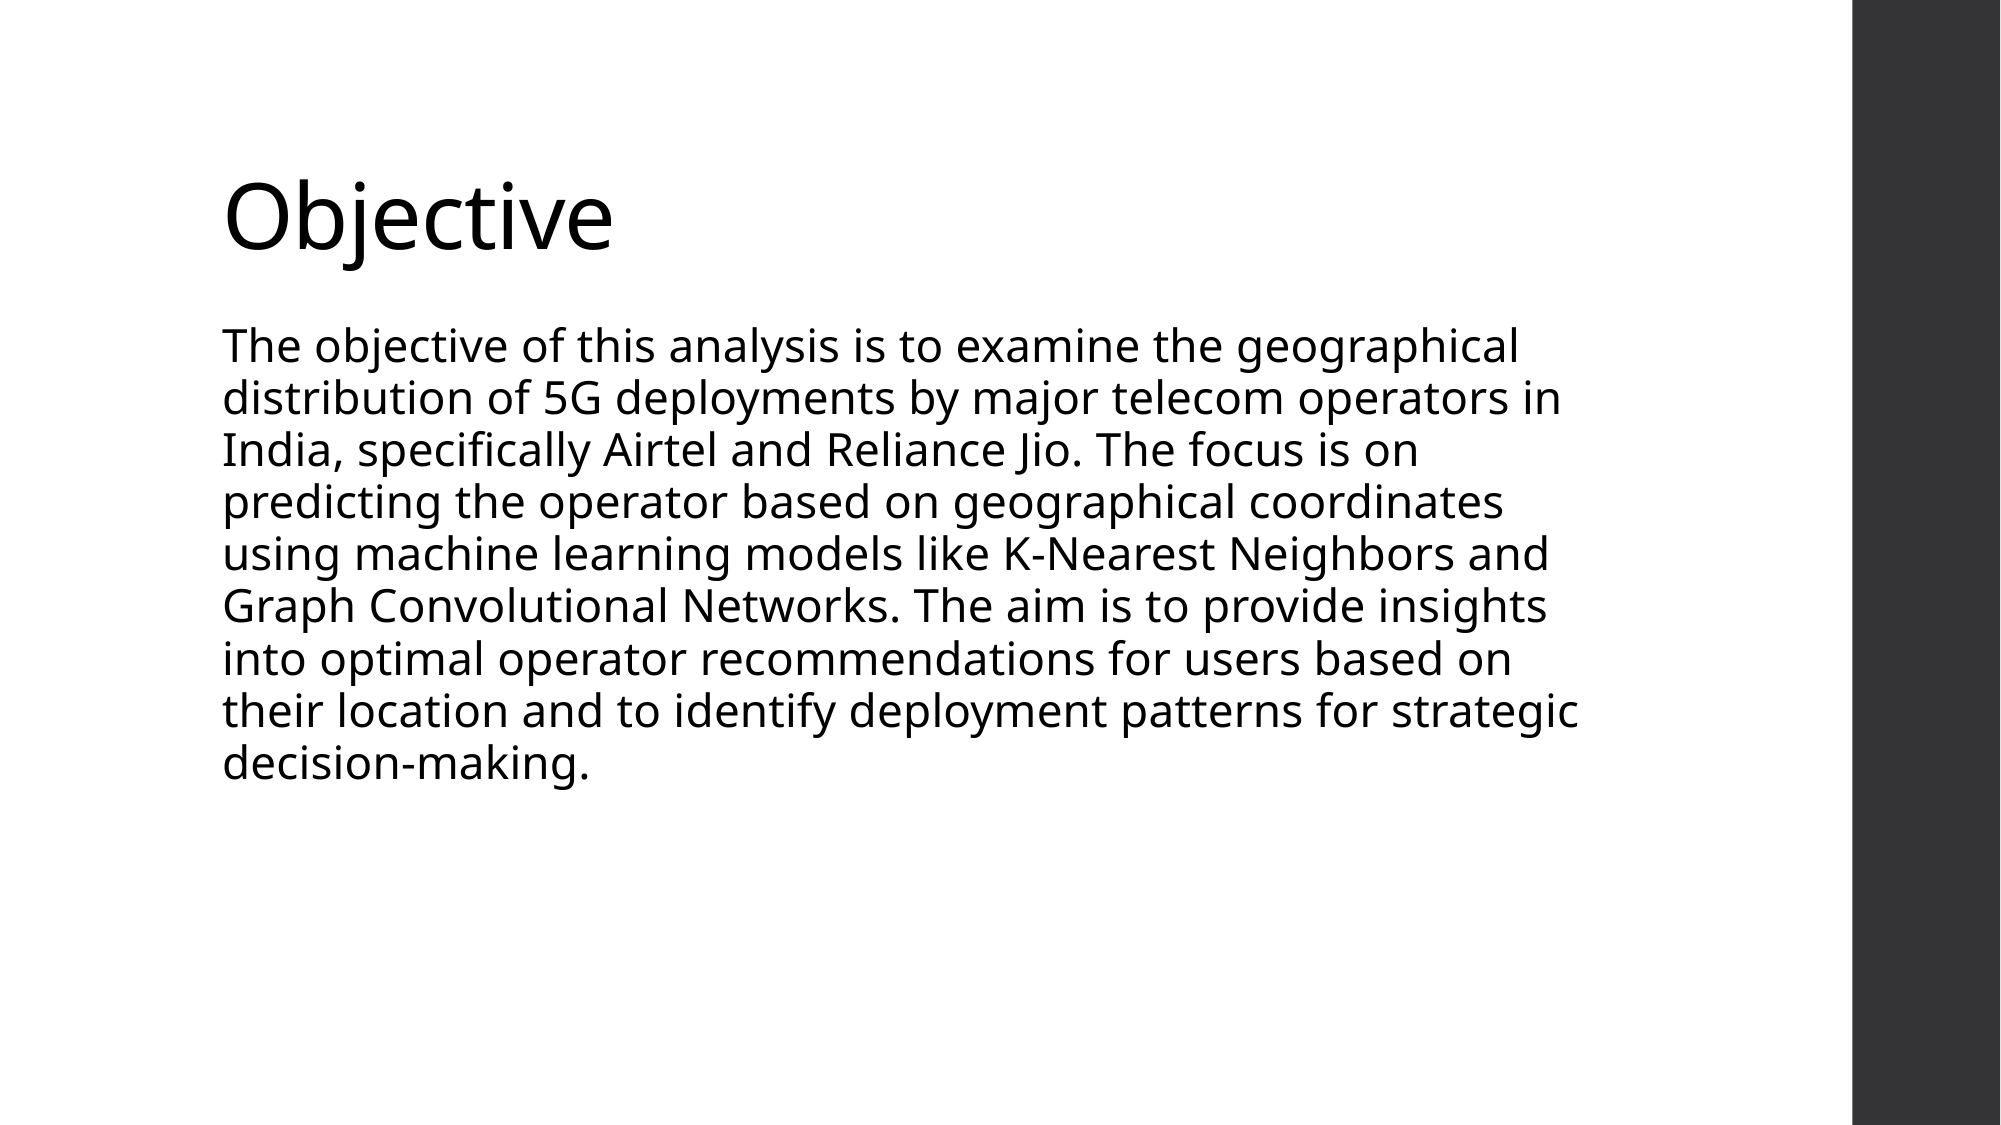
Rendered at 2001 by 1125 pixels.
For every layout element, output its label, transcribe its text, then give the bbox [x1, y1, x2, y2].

title Objective [206, 60, 1797, 278]
list The objective of this analysis is to examine the geographical distribution of 5G deployments by major telecom operators in India, specifically Airtel and Reliance Jio. The focus is on predicting the operator based on geographical coordinates using machine learning models like K-Nearest Neighbors and Graph Convolutional Networks. The aim is to provide insights into optimal operator recommendations for users based on their location and to identify deployment patterns for strategic decision-making. [206, 312, 1617, 1027]
